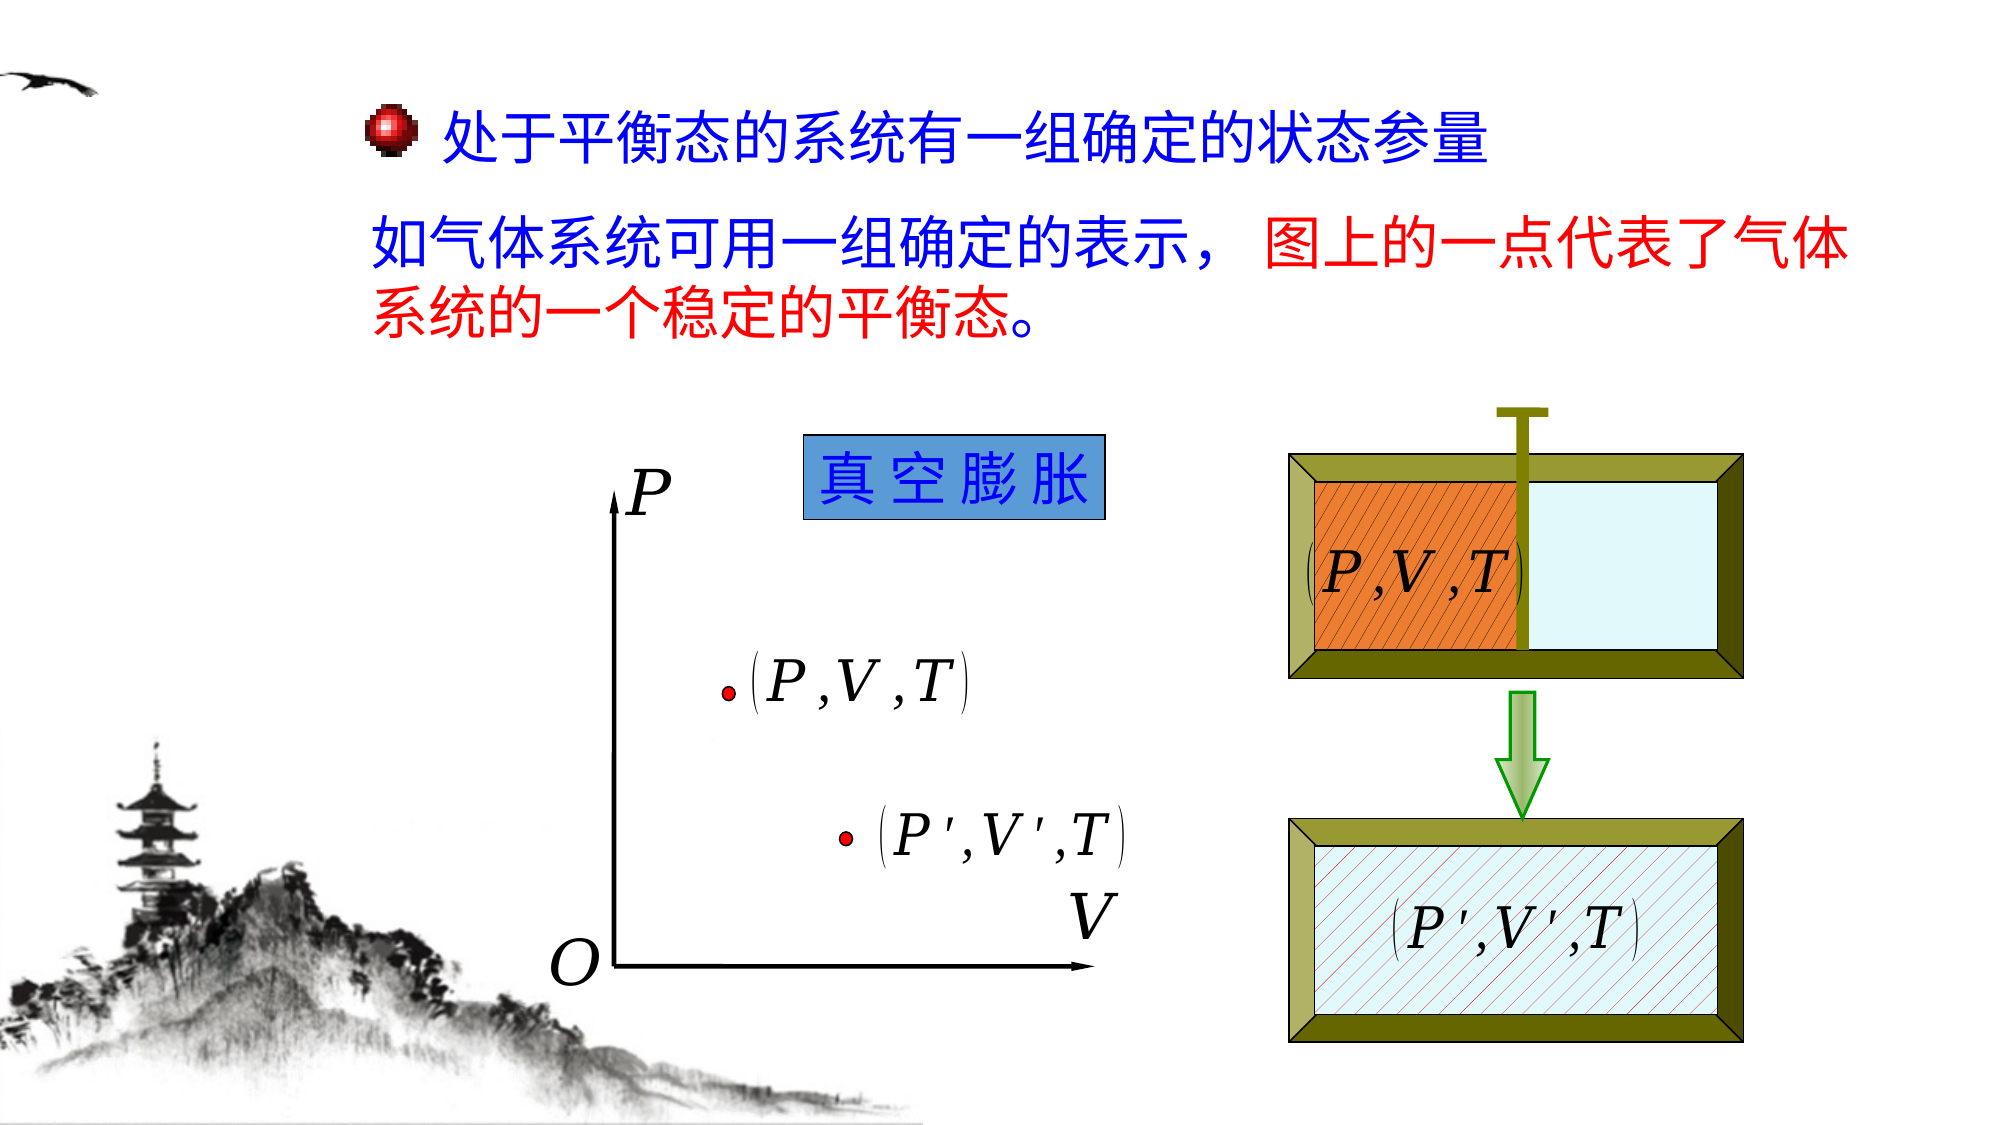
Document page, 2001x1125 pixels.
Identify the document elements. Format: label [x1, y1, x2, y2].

text_box [355, 93, 1561, 180]
text_box [522, 397, 1822, 1057]
picture [0, 732, 923, 1125]
picture [0, 3, 99, 97]
